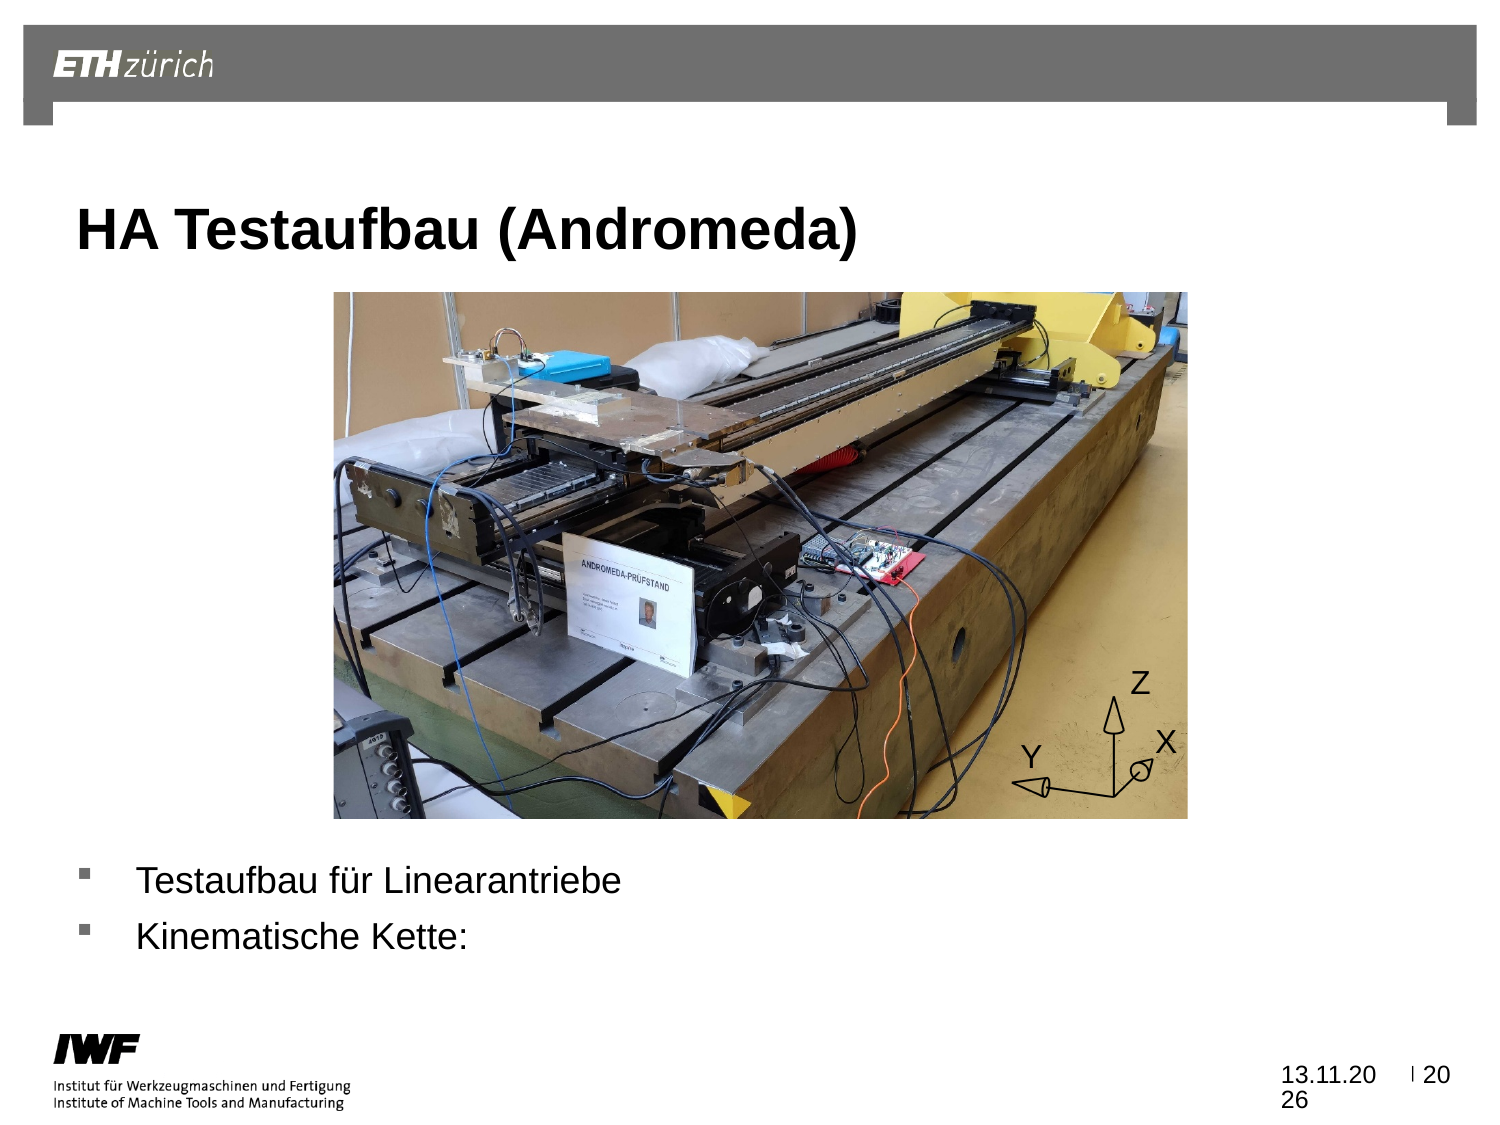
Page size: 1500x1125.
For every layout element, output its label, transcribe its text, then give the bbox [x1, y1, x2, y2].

picture [53, 1034, 352, 1111]
title HA Testaufbau (Andromeda) [53, 101, 1447, 262]
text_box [333, 291, 1188, 819]
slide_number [1280, 1034, 1382, 1112]
slide_number 20 [1415, 1034, 1459, 1112]
